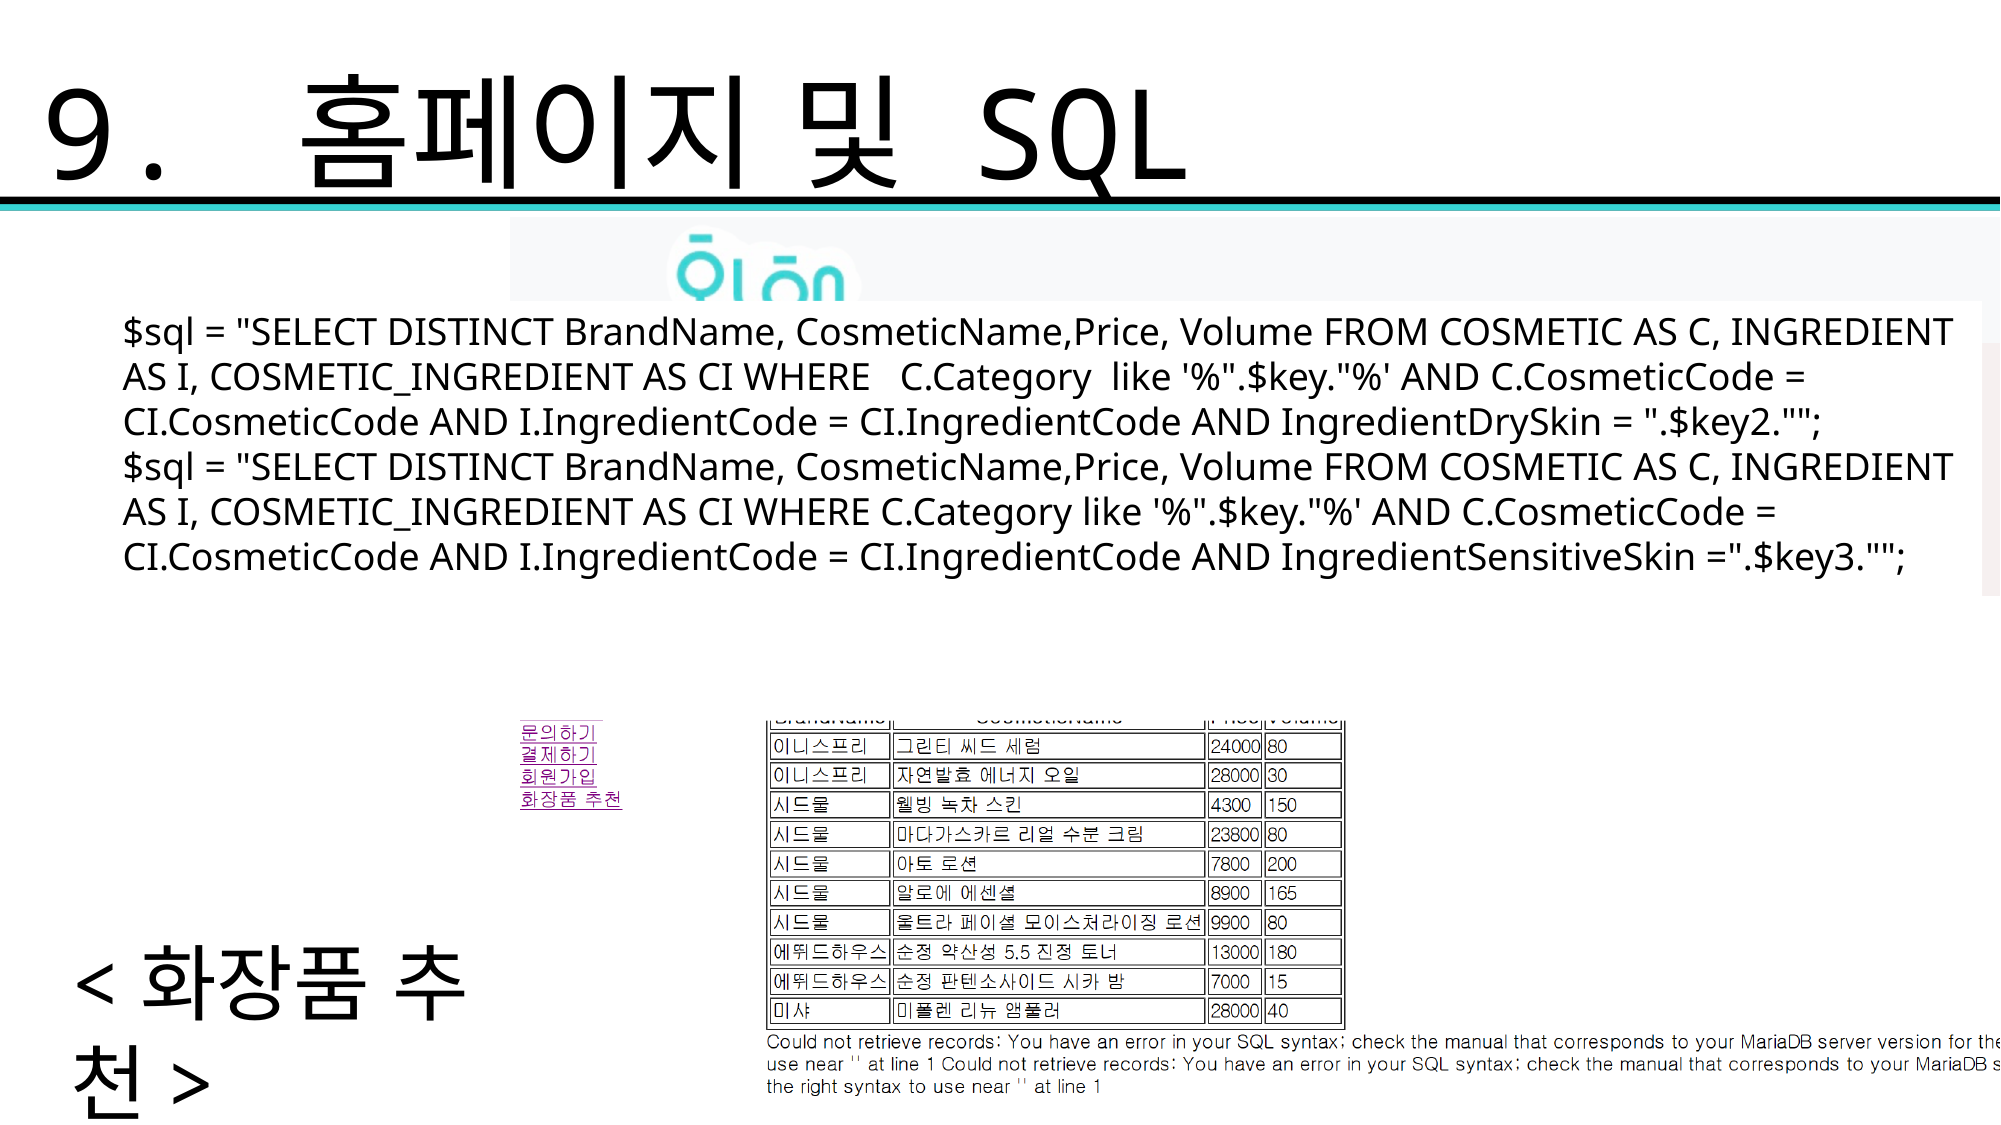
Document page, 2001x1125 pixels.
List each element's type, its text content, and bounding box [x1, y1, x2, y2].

text_box 9. 홈페이지 및 SQL [26, 47, 1685, 199]
picture [0, 199, 2000, 1115]
text_box <화장품 추천> [55, 923, 584, 1125]
text_box $sql = "SELECT DISTINCT BrandName, CosmeticName,Price, Volume FROM COSMETIC AS C, INGREDIENT AS I, COSMETIC_INGREDIENT AS CI WHERE C.Category like '%".$key."%' AND C.CosmeticCode = CI.CosmeticCode AND I.IngredientCode = CI.IngredientCode AND IngredientDrySkin = ".$key2.""; $sql = "SELECT DISTINCT BrandName, CosmeticName,Price, Volume FROM COSMETIC AS C, INGREDIENT AS I, COSMETIC_INGREDIENT AS CI WHERE C.Category like '%".$key."%' AND C.CosmeticCode = CI.CosmeticCode AND I.IngredientCode = CI.IngredientCode AND IngredientSensitiveSkin =".$key3.""; [108, 300, 510, 721]
